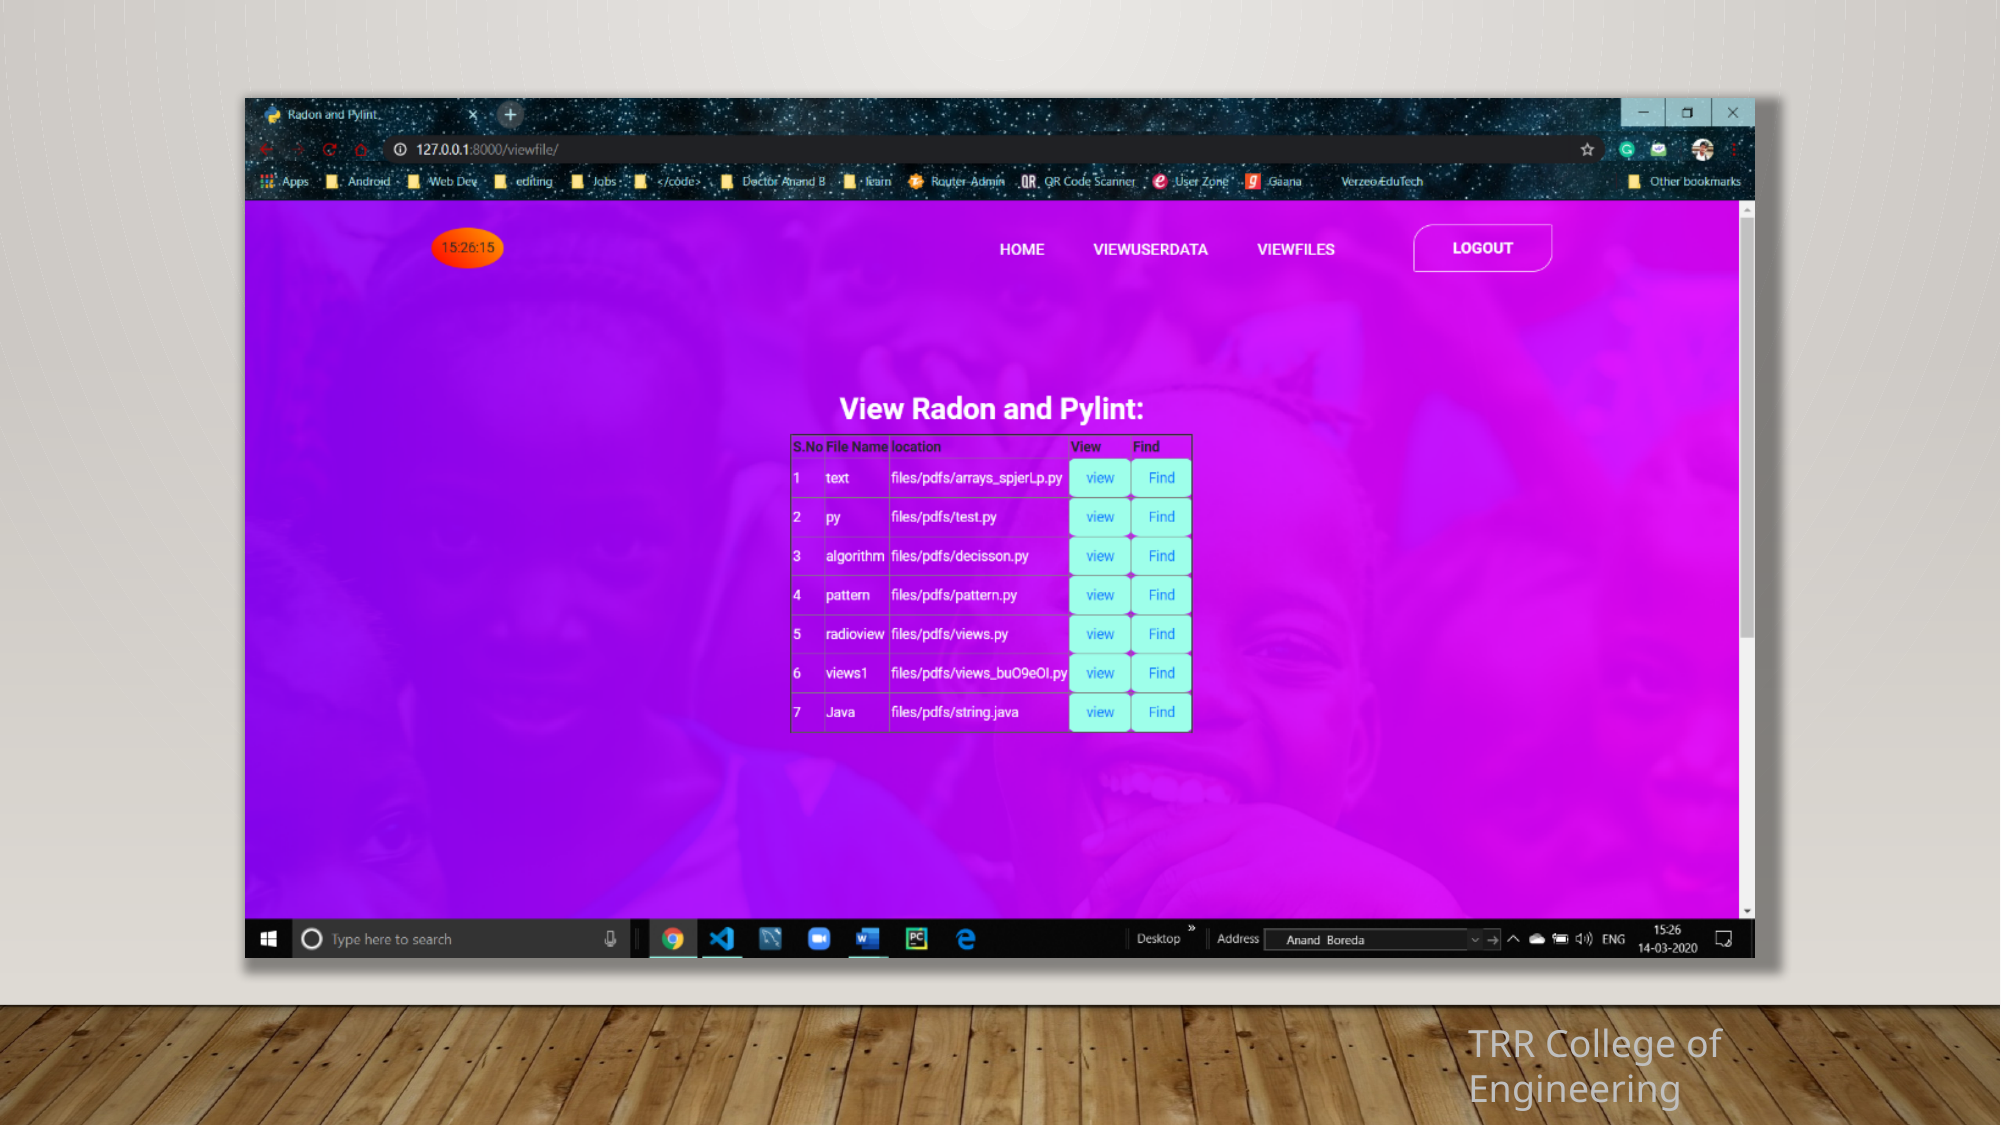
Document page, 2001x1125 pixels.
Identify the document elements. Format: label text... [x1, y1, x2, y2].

picture [245, 98, 1755, 958]
picture [0, 1005, 2000, 1125]
text_box TRR College of Engineering [1453, 1012, 1929, 1118]
